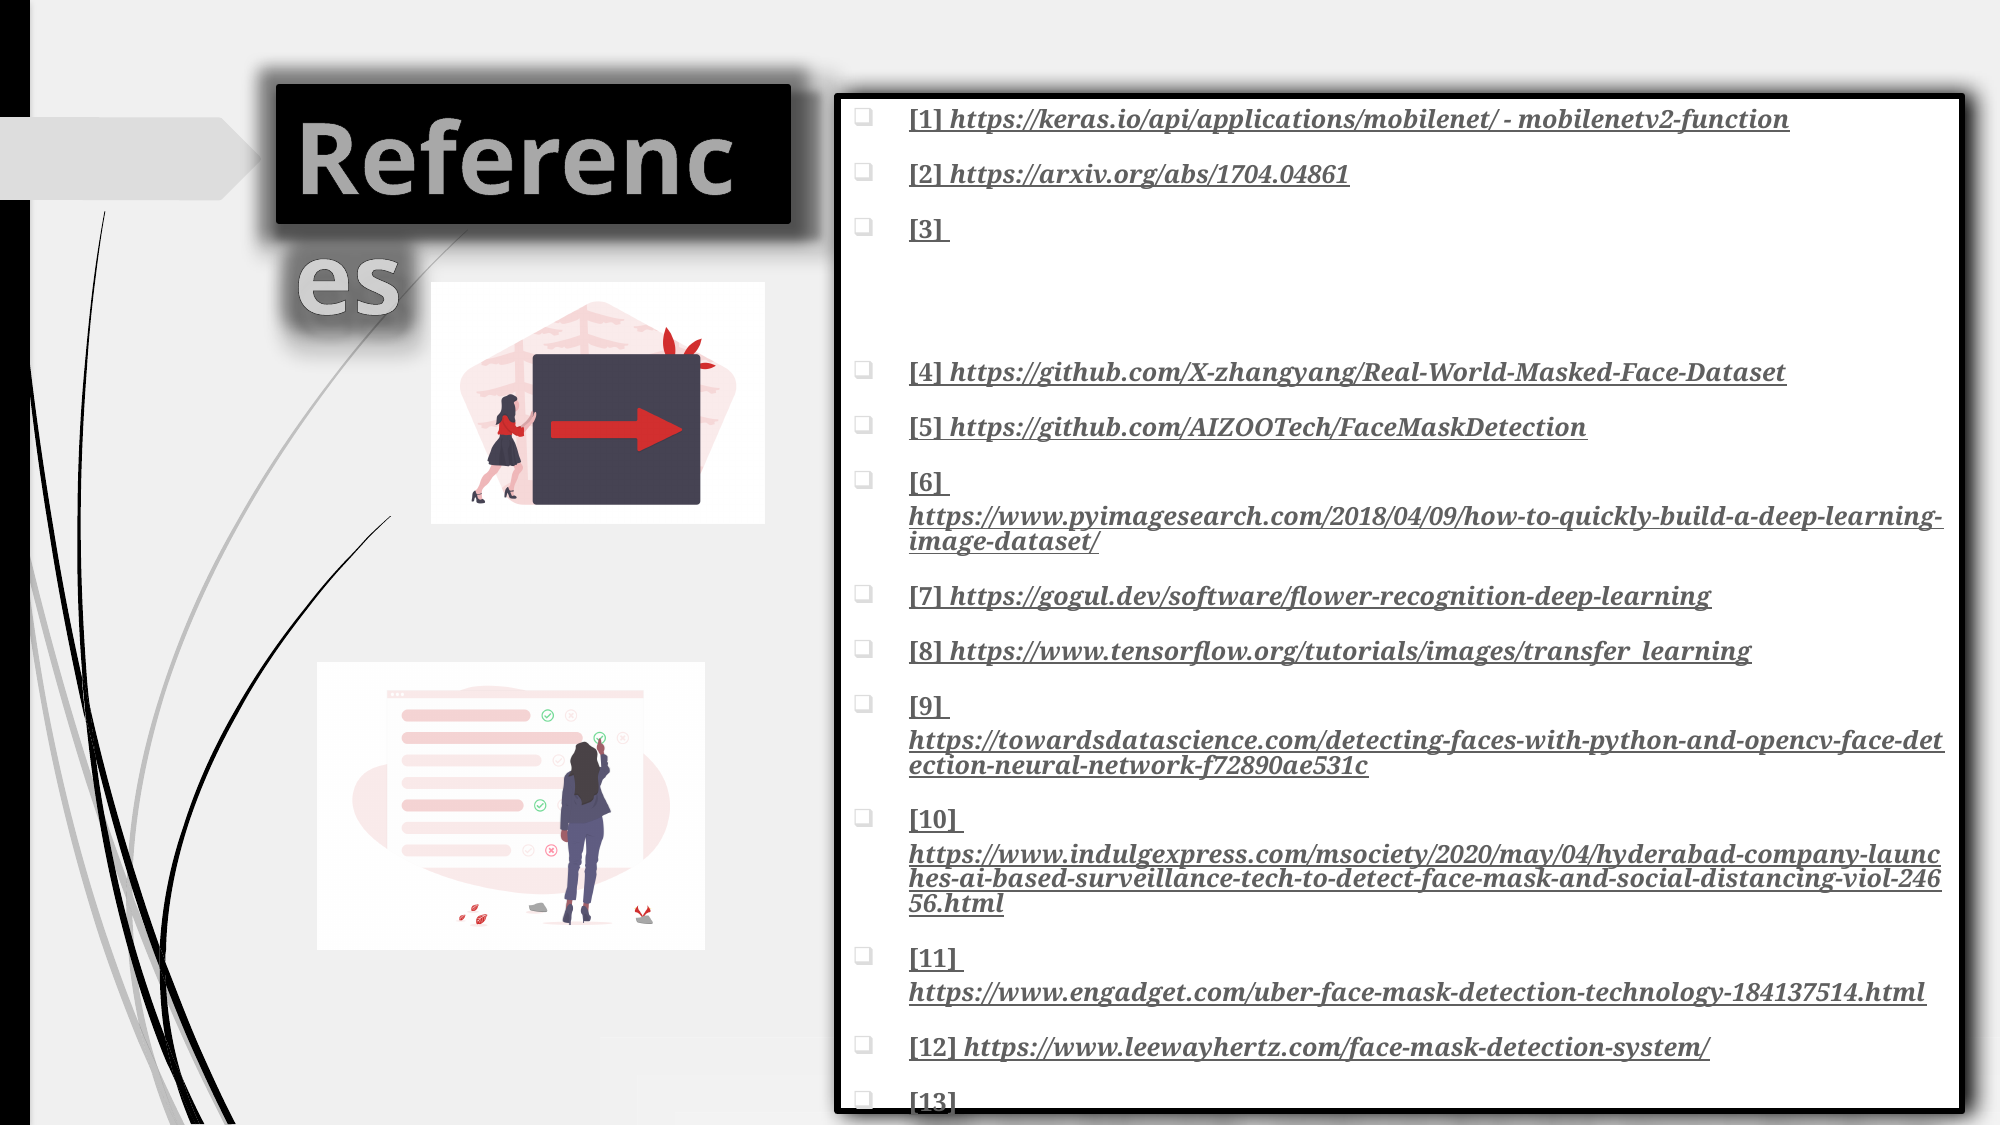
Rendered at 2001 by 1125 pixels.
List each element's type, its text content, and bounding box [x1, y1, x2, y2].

picture [430, 282, 765, 524]
text_box References [278, 86, 788, 221]
picture [316, 661, 706, 951]
list [1] https://keras.io/api/applications/mobilenet/ - mobilenetv2-function [2] https://arxiv.org/abs/1704.04861 [3] https://www.pyimagesearch.com/2019/06/03/fine-tuning-with-keras-and-deep-learning/ [4] https://github.com/X-zhangyang/Real-World-Masked-Face-Dataset [5] https://github.com/AIZOOTech/FaceMaskDetection [6] https://www.pyimagesearch.com/2018/04/09/how-to-quickly-build-a-deep-learning-image-dataset/ [7] https://gogul.dev/software/flower-recognition-deep-learning [8] https://www.tensorflow.org/tutorials/images/transfer_learning [9] https://towardsdatascience.com/detecting-faces-with-python-and-opencv-face-detection-neural-network-f72890ae531c [10] https://www.indulgexpress.com/msociety/2020/may/04/hyderabad-company-launches-ai-based-surveillance-tech-to-detect-face-mask-and-social-distancing-viol-24656.html [11] https://www.engadget.com/uber-face-mask-detection-technology-184137514.html [12] https://www.leewayhertz.com/face-mask-detection-system/ [13] https://www.thehansindia.com/telangana/hyderabad-cameras-to-detect-face-masks-test-temp-soon-619505 [14] https://www.kaggle.com/chandrikadeb/face-mask-dataset [15] https://www.pyimagesearch.com/2019/07/08/keras-imagedatagenerator-and-data-augmentation/ [837, 95, 1963, 1112]
